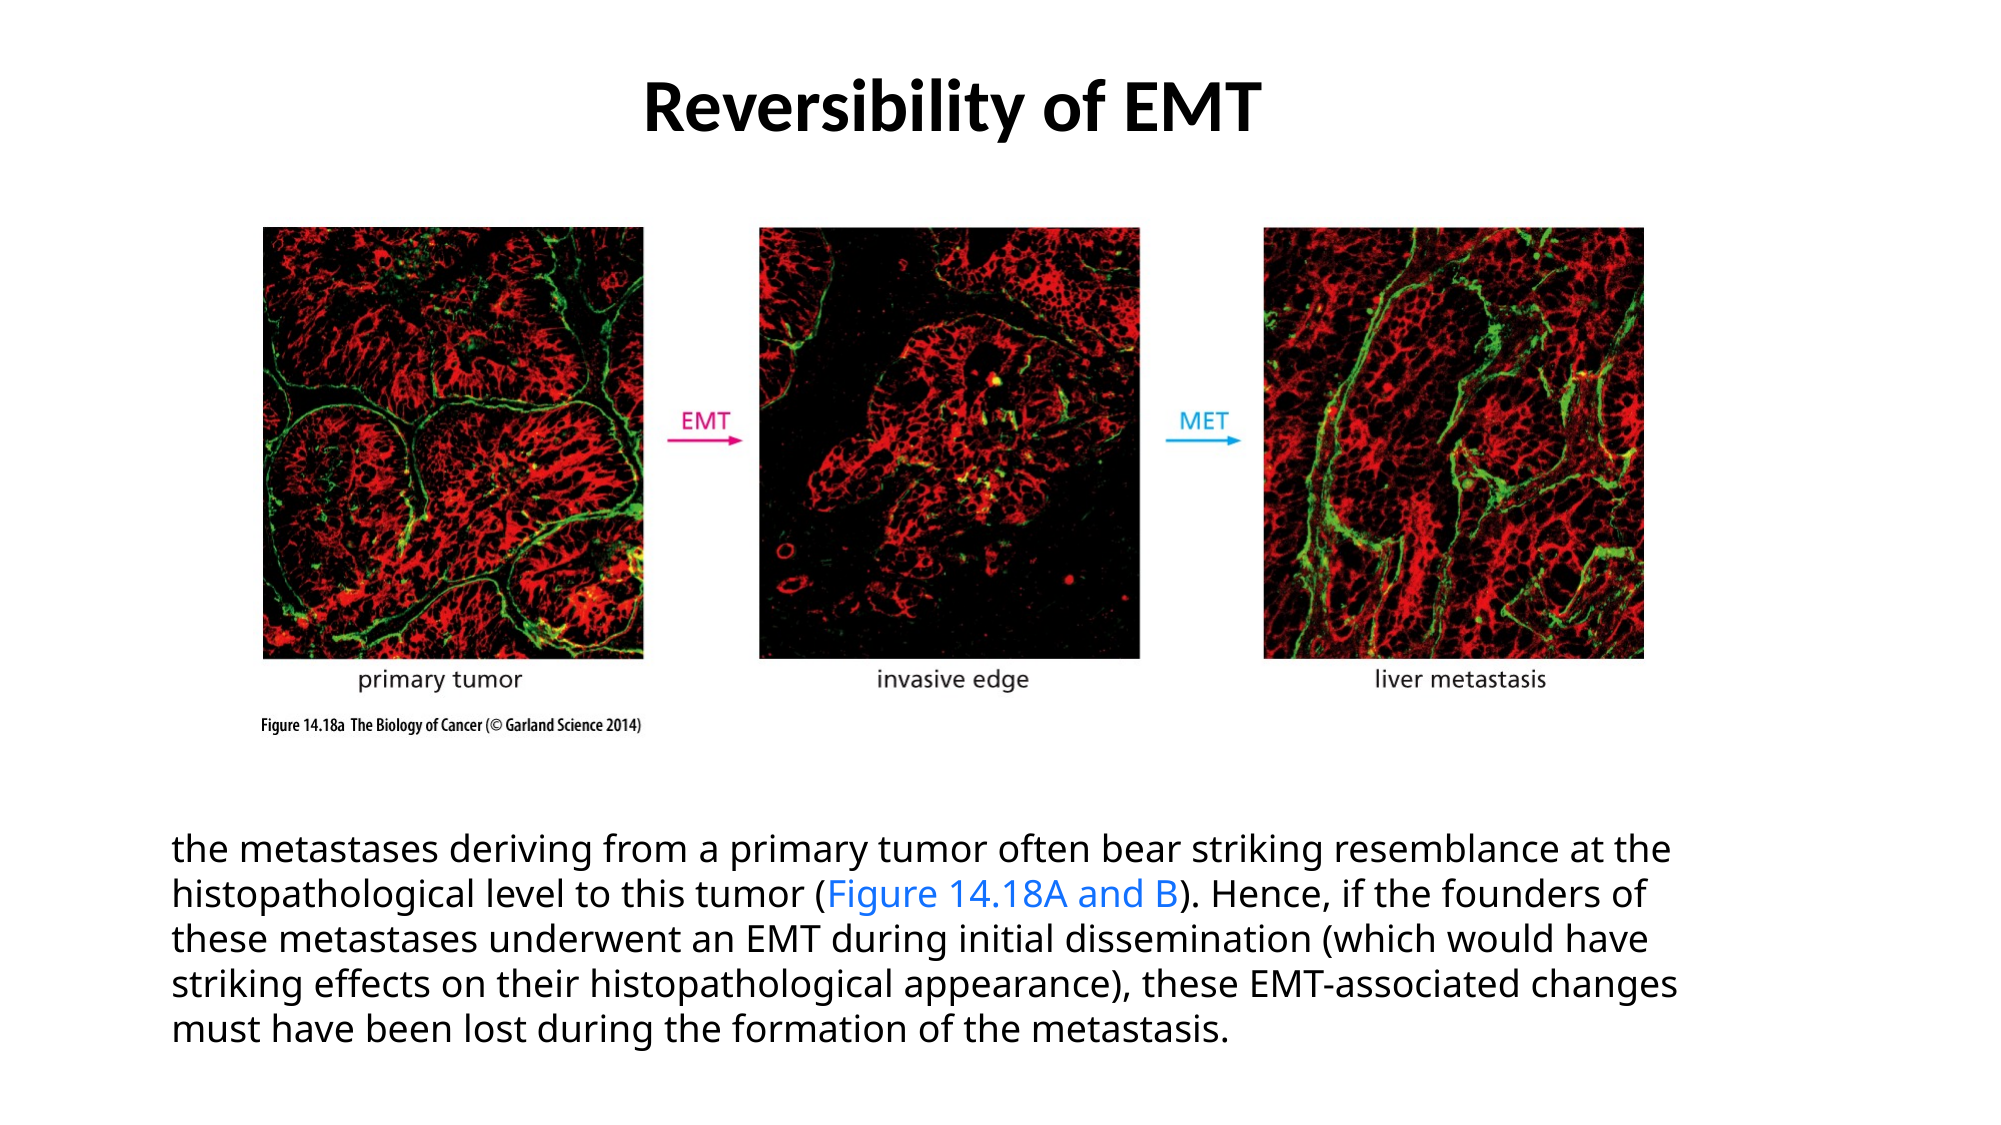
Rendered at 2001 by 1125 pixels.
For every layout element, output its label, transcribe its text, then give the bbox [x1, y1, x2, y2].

text_box the metastases deriving from a primary tumor often bear striking resemblance at the histopathological level to this tumor (Figure 14.18A and B). Hence, if the founders of these metastases underwent an EMT during initial dissemination (which would have striking effects on their histopathological appearance), these EMT-associated changes must have been lost during the formation of the metastasis. [156, 817, 1751, 1058]
text_box Reversibility of EMT [628, 49, 1279, 154]
picture [253, 217, 1654, 739]
